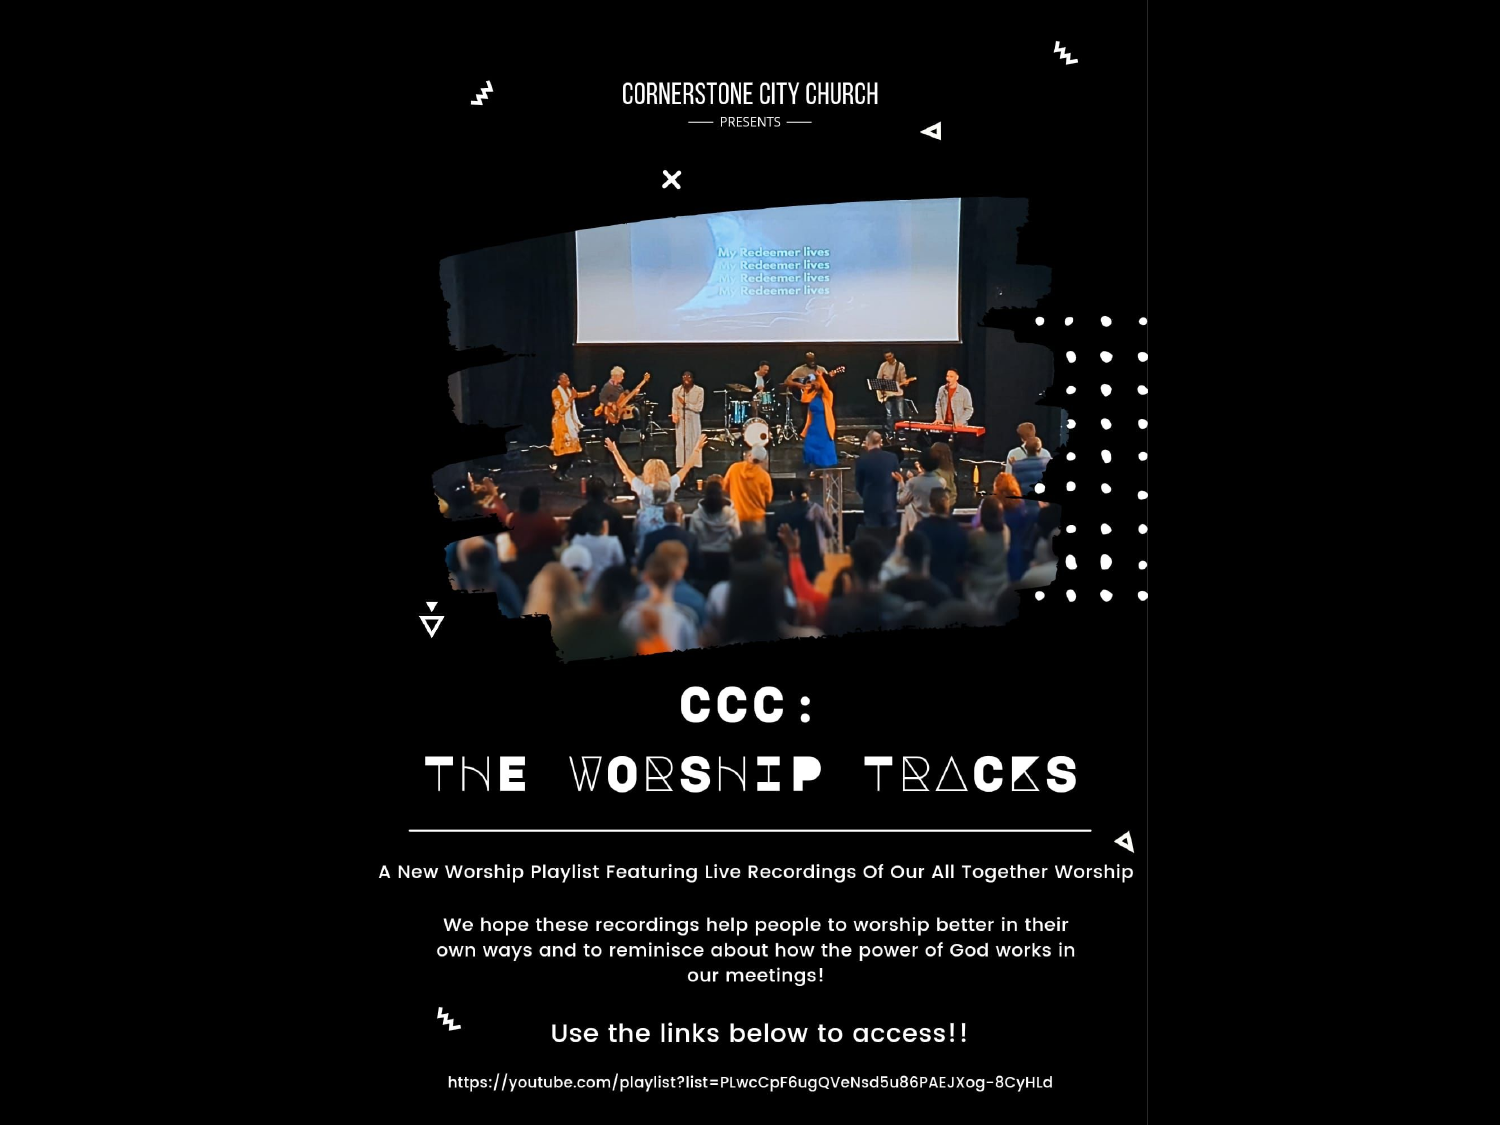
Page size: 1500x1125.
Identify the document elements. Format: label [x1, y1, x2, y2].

picture [351, 0, 1149, 1125]
